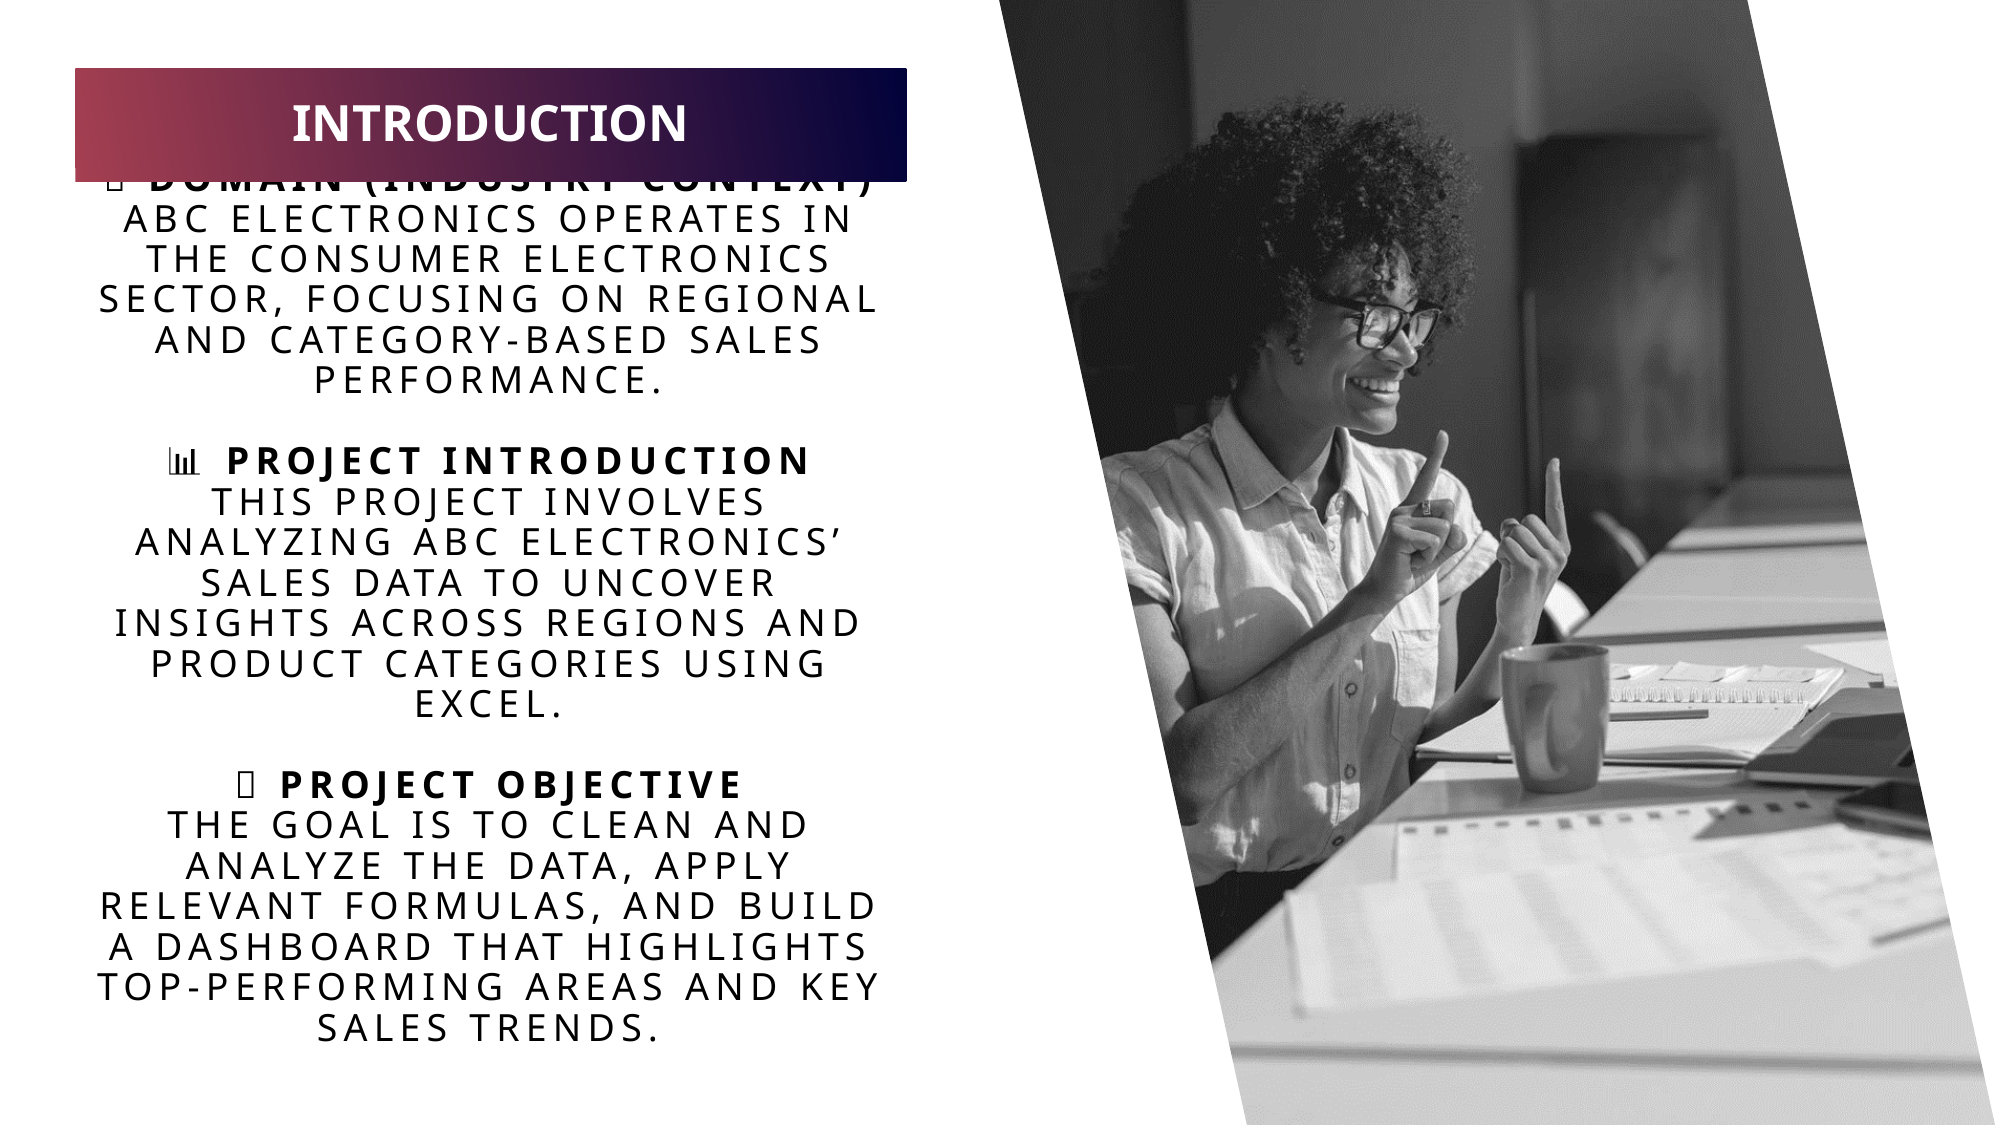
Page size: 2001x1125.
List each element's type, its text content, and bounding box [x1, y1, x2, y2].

subtitle Introduction [75, 68, 907, 182]
picture [997, 0, 1997, 1125]
title 🏢 Domain (Industry Context) ABC Electronics operates in the consumer electronics sector, focusing on regional and category-based sales performance. 📊 Project Introduction This project involves analyzing ABC Electronics’ sales data to uncover insights across regions and product categories using Excel. 🎯 Project Objective The goal is to clean and analyze the data, apply relevant formulas, and build a dashboard that highlights top-performing areas and key sales trends. [75, 208, 907, 1102]
